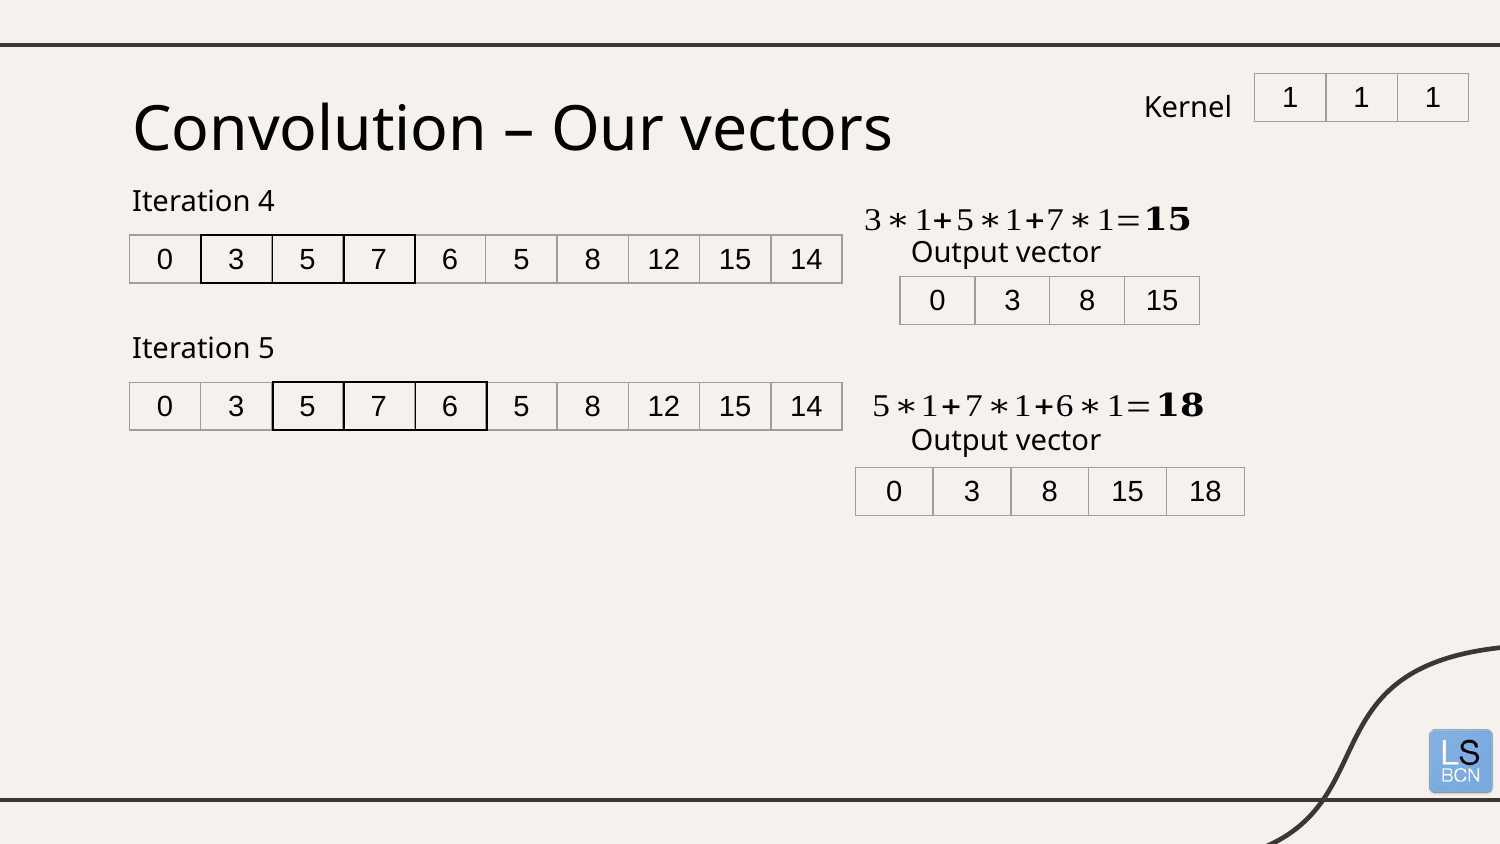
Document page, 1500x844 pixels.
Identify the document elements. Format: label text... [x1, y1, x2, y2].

table_header 15 [1125, 277, 1199, 324]
table_header 5 [486, 236, 556, 282]
table_header 6 [416, 236, 485, 282]
table_header 0 [130, 236, 200, 282]
table_header 8 [558, 383, 628, 429]
table_header 5 [488, 383, 556, 429]
table_header [345, 383, 415, 429]
text_box Iteration 4 [116, 166, 318, 215]
table_header 0 [130, 383, 200, 429]
table_header 8 [1012, 468, 1088, 515]
table_header [416, 383, 486, 429]
text_box Iteration 5 [116, 314, 318, 362]
text_box Output vector [895, 406, 1204, 466]
title Convolution – Our vectors [116, 72, 1278, 167]
table_header 8 [558, 236, 628, 282]
table_header 14 [772, 236, 841, 282]
table_header 3 [934, 468, 1010, 515]
table_header 8 [1050, 277, 1124, 324]
table_header 12 [629, 236, 699, 282]
table_header 1 [1398, 74, 1468, 121]
table_header [274, 383, 343, 429]
table_header 15 [700, 236, 770, 282]
table_header [202, 236, 272, 282]
table_header 0 [856, 468, 932, 515]
table_header 12 [629, 383, 699, 429]
table_header 0 [901, 277, 974, 324]
table_header 14 [772, 383, 841, 429]
text_box Kernel [1128, 73, 1255, 124]
table_header 3 [201, 383, 271, 429]
table_header 18 [1167, 468, 1244, 515]
picture [1421, 721, 1500, 801]
table_header 1 [1255, 74, 1325, 121]
table_header [273, 236, 343, 282]
table_header 1 [1327, 74, 1397, 121]
table_header 15 [700, 383, 770, 429]
table_header 15 [1089, 468, 1166, 515]
table_header [345, 236, 414, 282]
text_box Output vector [895, 218, 1205, 278]
table_header 3 [976, 277, 1049, 324]
